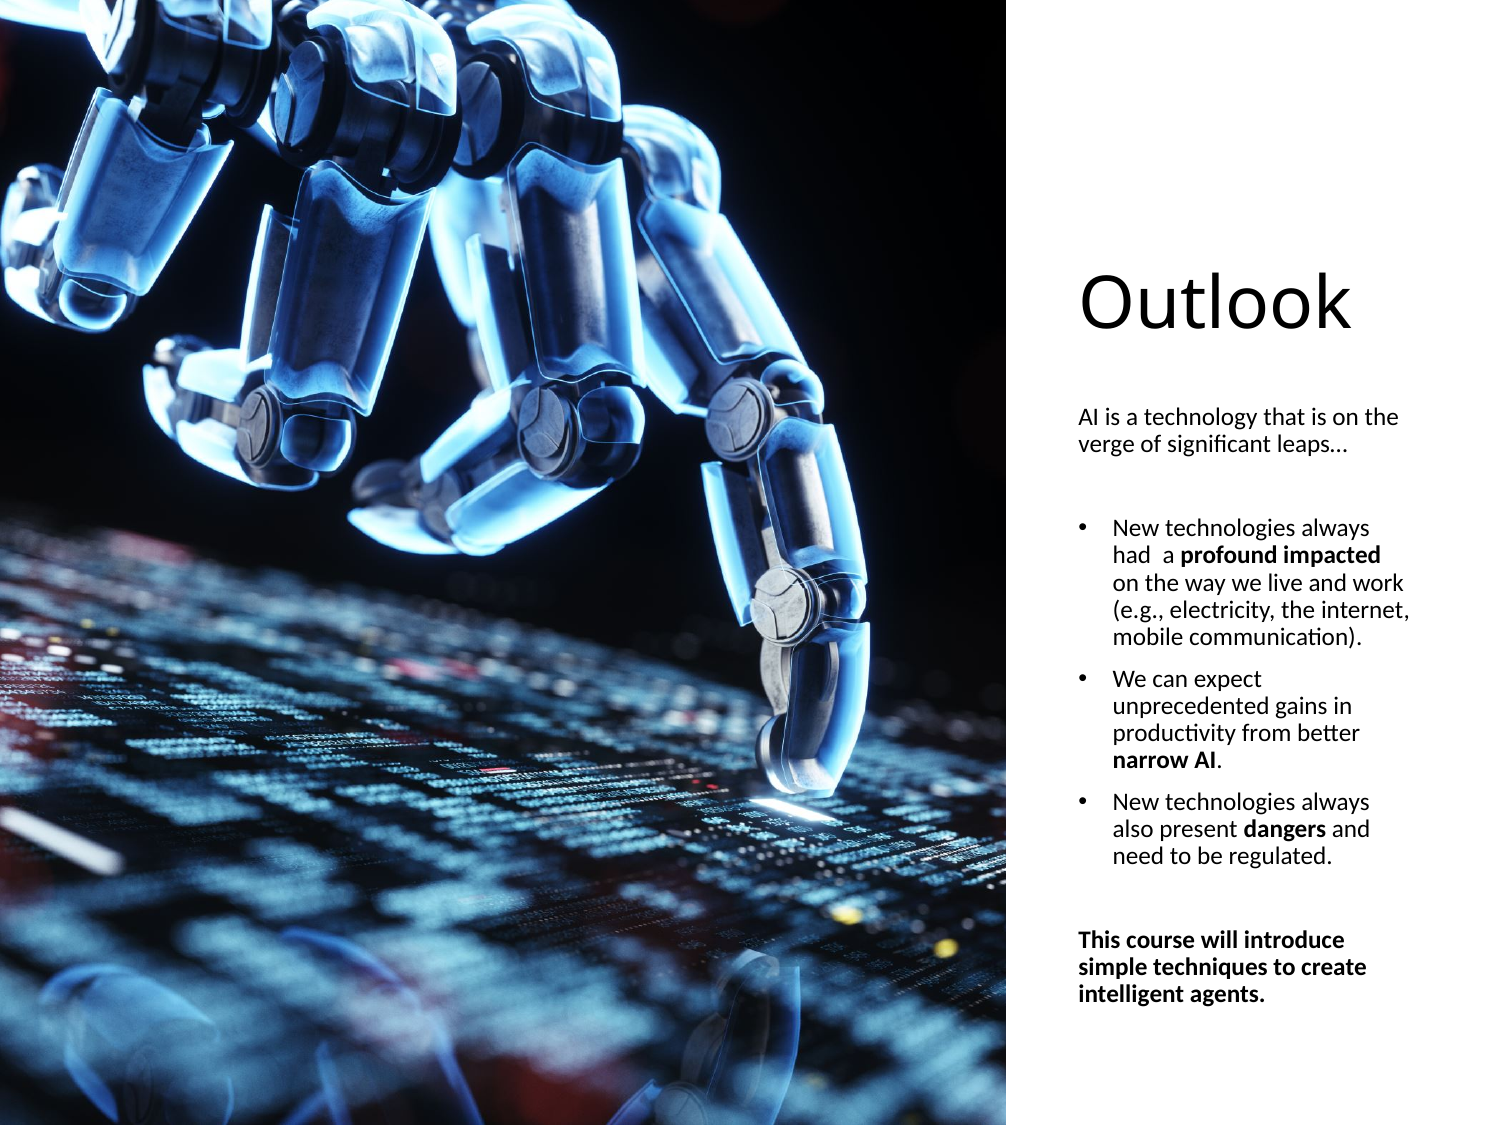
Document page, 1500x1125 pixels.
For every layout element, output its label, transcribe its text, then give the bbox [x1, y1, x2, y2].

title Outlook [1063, 80, 1444, 352]
picture [0, 0, 1006, 1125]
list AI is a technology that is on the verge of significant leaps… New technologies always had a profound impacted on the way we live and work (e.g., electricity, the internet, mobile communication). We can expect unprecedented gains in productivity from better narrow AI. New technologies always also present dangers and need to be regulated. This course will introduce simple techniques to create intelligent agents. [1063, 396, 1426, 1025]
